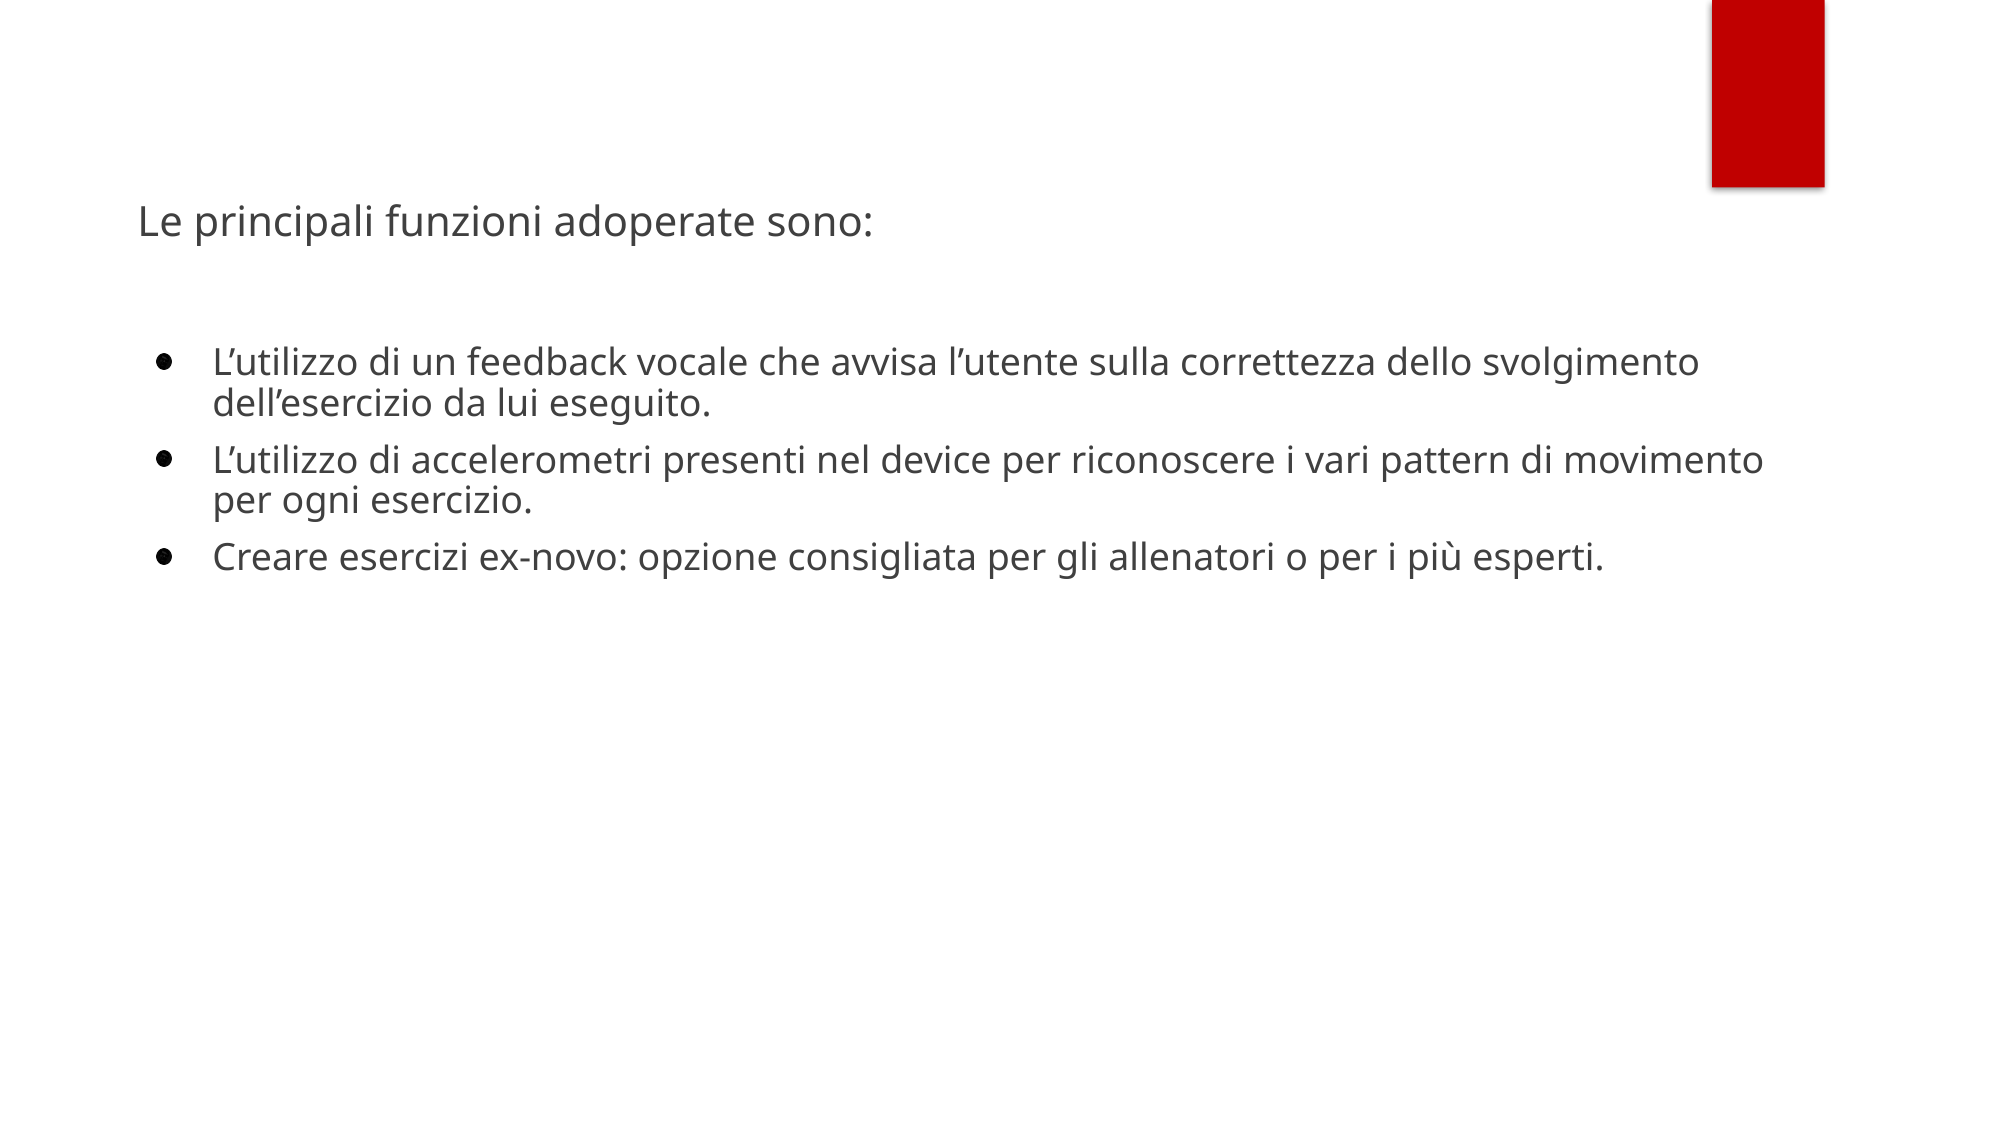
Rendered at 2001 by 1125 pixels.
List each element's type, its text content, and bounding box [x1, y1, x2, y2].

picture [156, 548, 172, 565]
list Le principali funzioni adoperate sono: L’utilizzo di un feedback vocale che avvisa l’utente sulla correttezza dello svolgimento dell’esercizio da lui eseguito. L’utilizzo di accelerometri presenti nel device per riconoscere i vari pattern di movimento per ogni esercizio. Creare esercizi ex-novo: opzione consigliata per gli allenatori o per i più esperti. [122, 143, 1791, 988]
picture [156, 450, 172, 467]
picture [156, 353, 172, 370]
